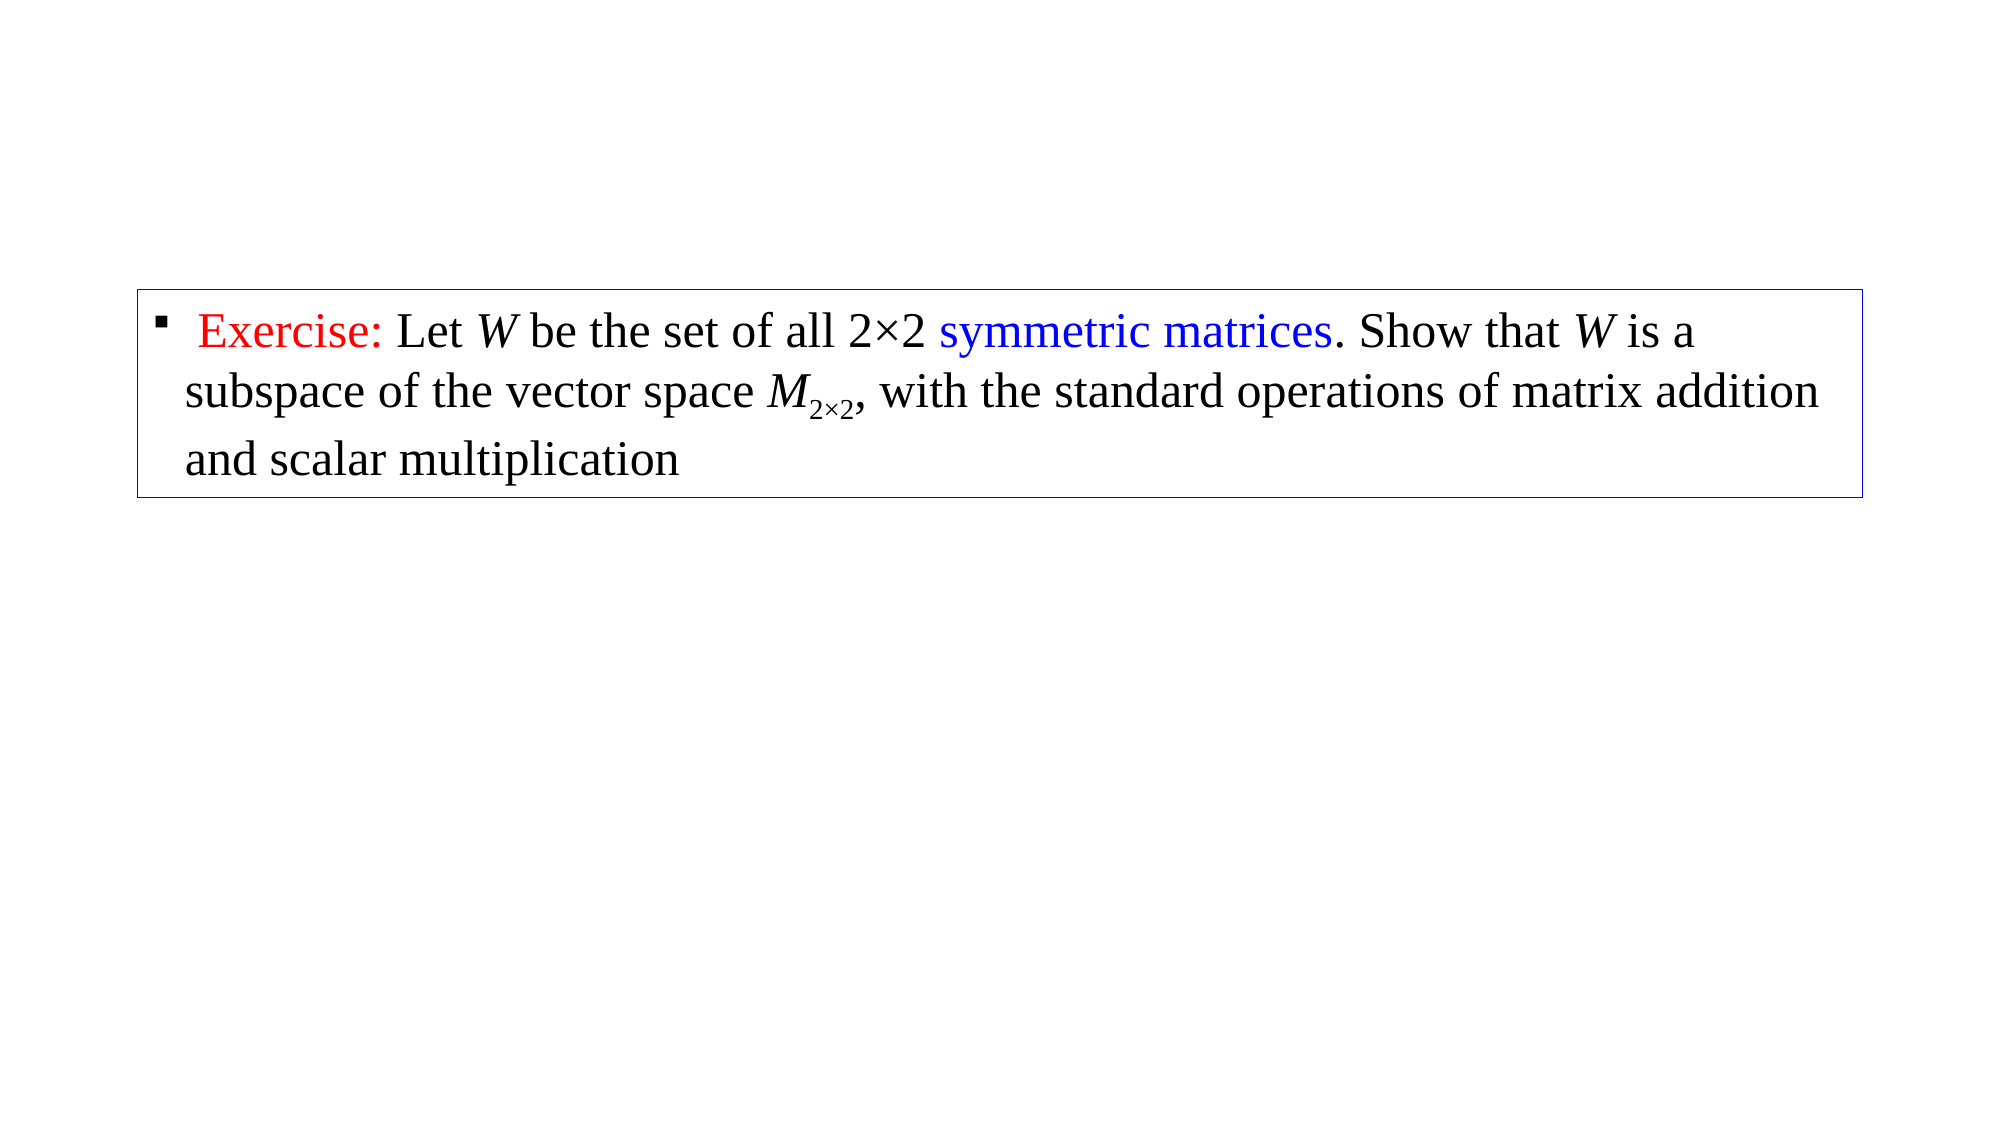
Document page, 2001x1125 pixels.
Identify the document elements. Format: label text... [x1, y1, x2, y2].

text_box Exercise: Let W be the set of all 2×2 symmetric matrices. Show that W is a subspace of the vector space M2×2, with the standard operations of matrix addition and scalar multiplication [137, 289, 1863, 498]
